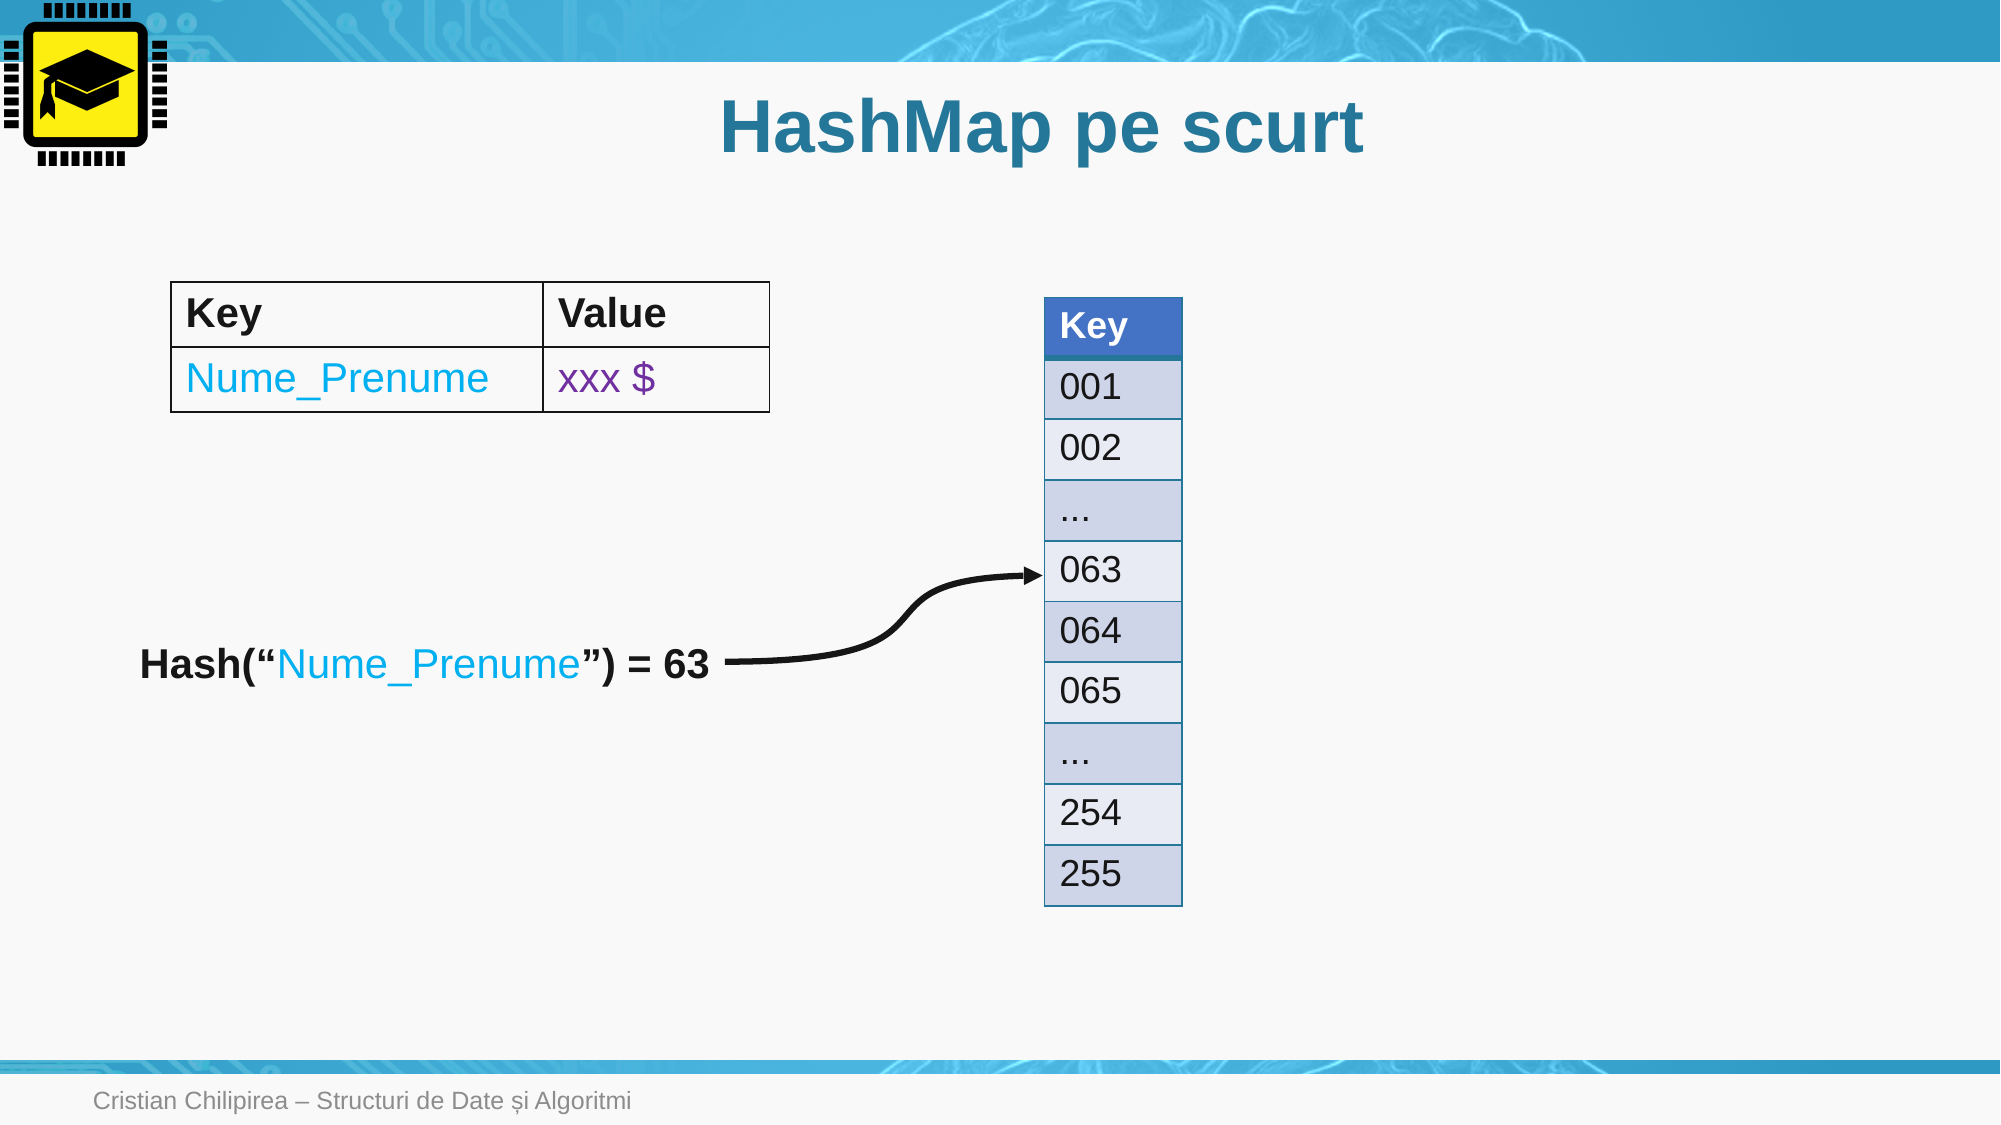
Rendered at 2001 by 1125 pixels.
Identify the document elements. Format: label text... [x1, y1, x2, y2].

picture [0, 1060, 2000, 1074]
table_cell ... [1045, 481, 1181, 540]
table_cell 065 [1045, 663, 1181, 722]
table_cell Nume_Prenume [172, 348, 542, 411]
table_header Key [1045, 298, 1181, 355]
table_cell xxx $ [544, 348, 769, 411]
table_header Key [172, 283, 542, 346]
table_cell ... [1045, 724, 1181, 783]
table_header Value [544, 283, 769, 346]
text_box Hash(“Nume_Prenume”) = 63 [124, 629, 725, 695]
footer Cristian Chilipirea – Structuri de Date și Algoritmi [77, 1073, 1338, 1125]
table_cell 001 [1045, 361, 1181, 418]
table_cell 254 [1045, 785, 1181, 844]
title HashMap pe scurt [170, 76, 1915, 180]
table_cell 064 [1045, 602, 1181, 661]
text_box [734, 575, 1043, 663]
picture [0, 0, 2000, 166]
table_cell 002 [1045, 420, 1181, 479]
table_cell 255 [1045, 846, 1181, 905]
table_cell 063 [1045, 542, 1181, 601]
